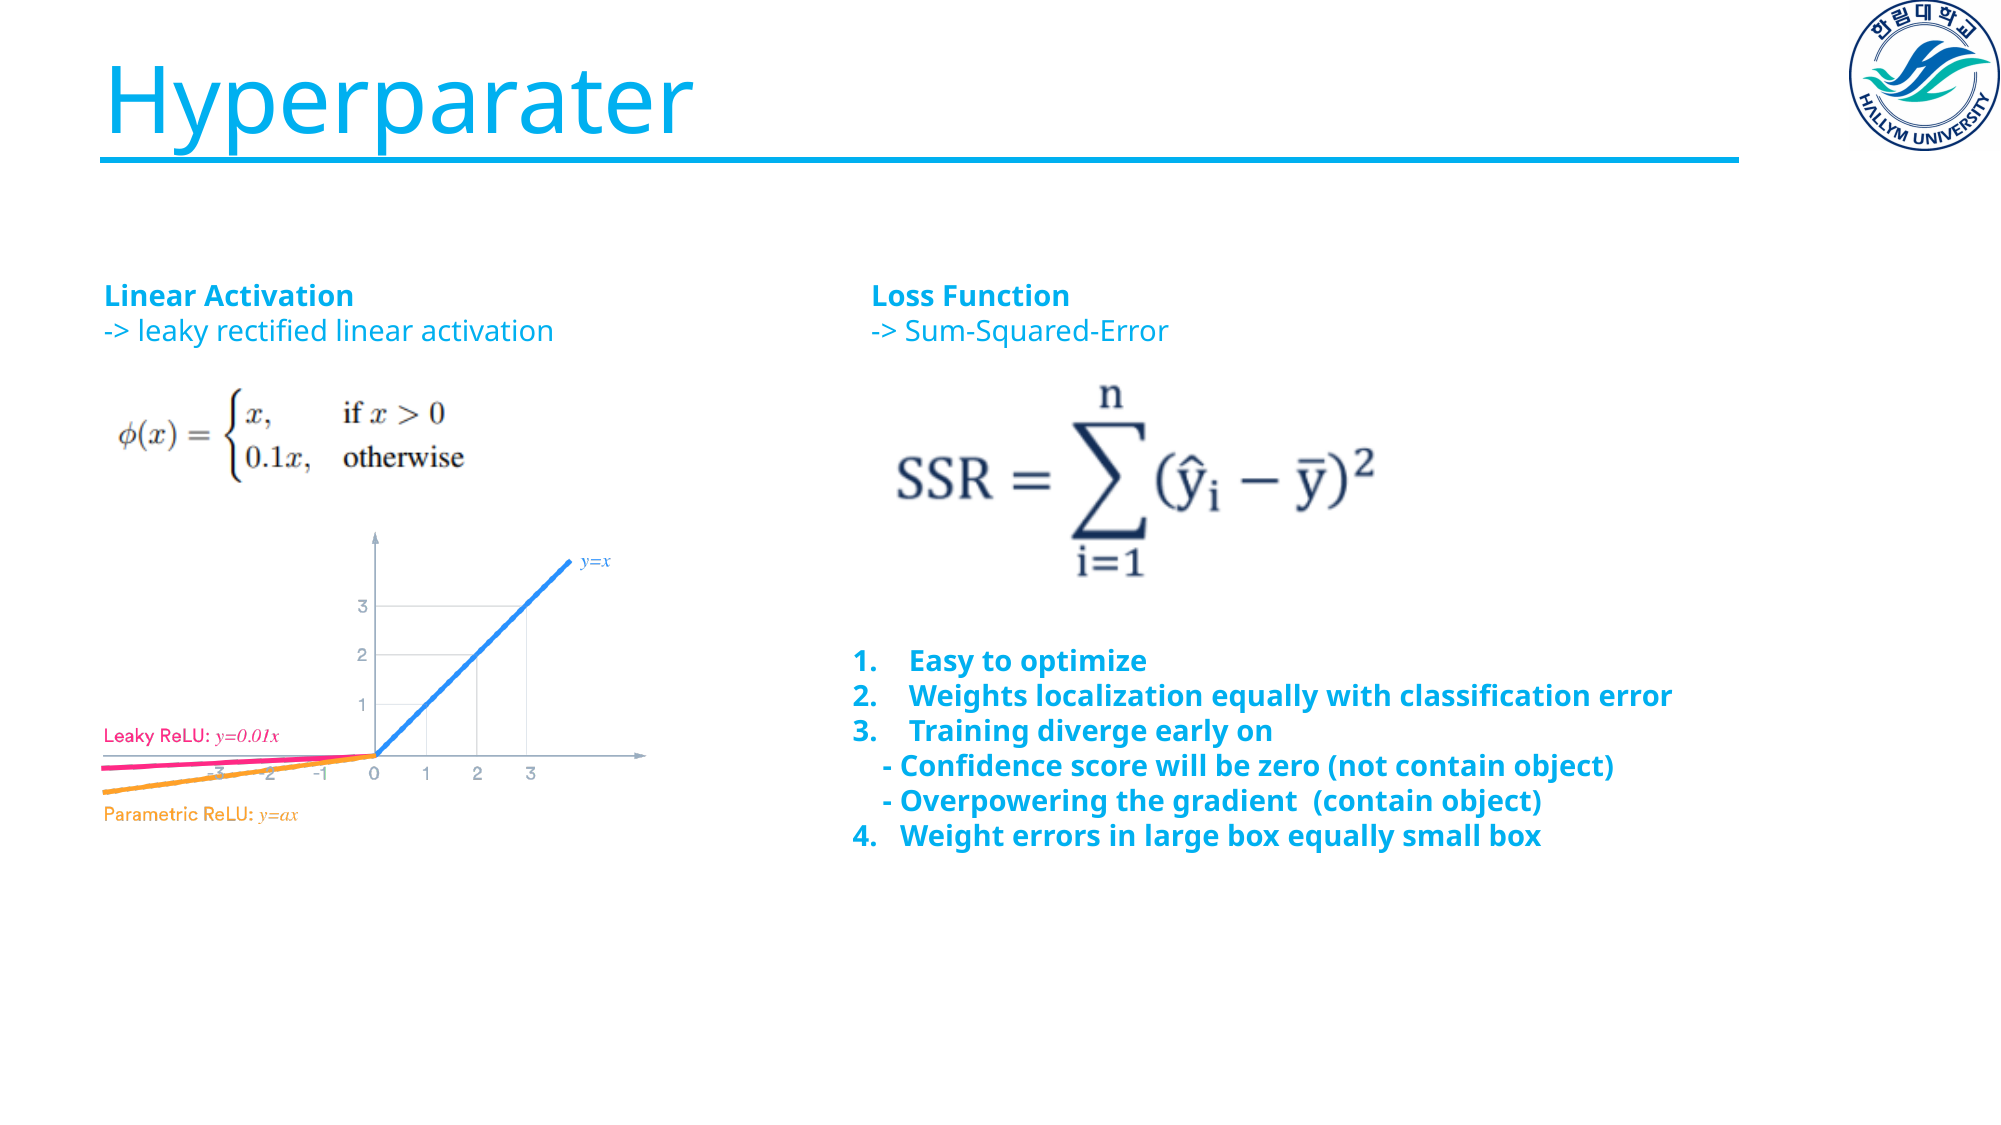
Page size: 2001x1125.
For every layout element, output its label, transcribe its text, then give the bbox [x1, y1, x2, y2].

text_box Hyperparater [89, 32, 1587, 160]
text_box Easy to optimize Weights localization equally with classification error Training diverge early on - Confidence score will be zero (not contain object) - Overpowering the gradient (contain object) 4. Weight errors in large box equally small box [837, 634, 1761, 860]
text_box Linear Activation -> leaky rectified linear activation [89, 269, 856, 355]
text_box Loss Function -> Sum-Squared-Error [856, 269, 1780, 355]
picture [89, 376, 498, 486]
picture [100, 531, 647, 824]
picture [1849, 0, 2000, 151]
picture [856, 376, 1414, 591]
